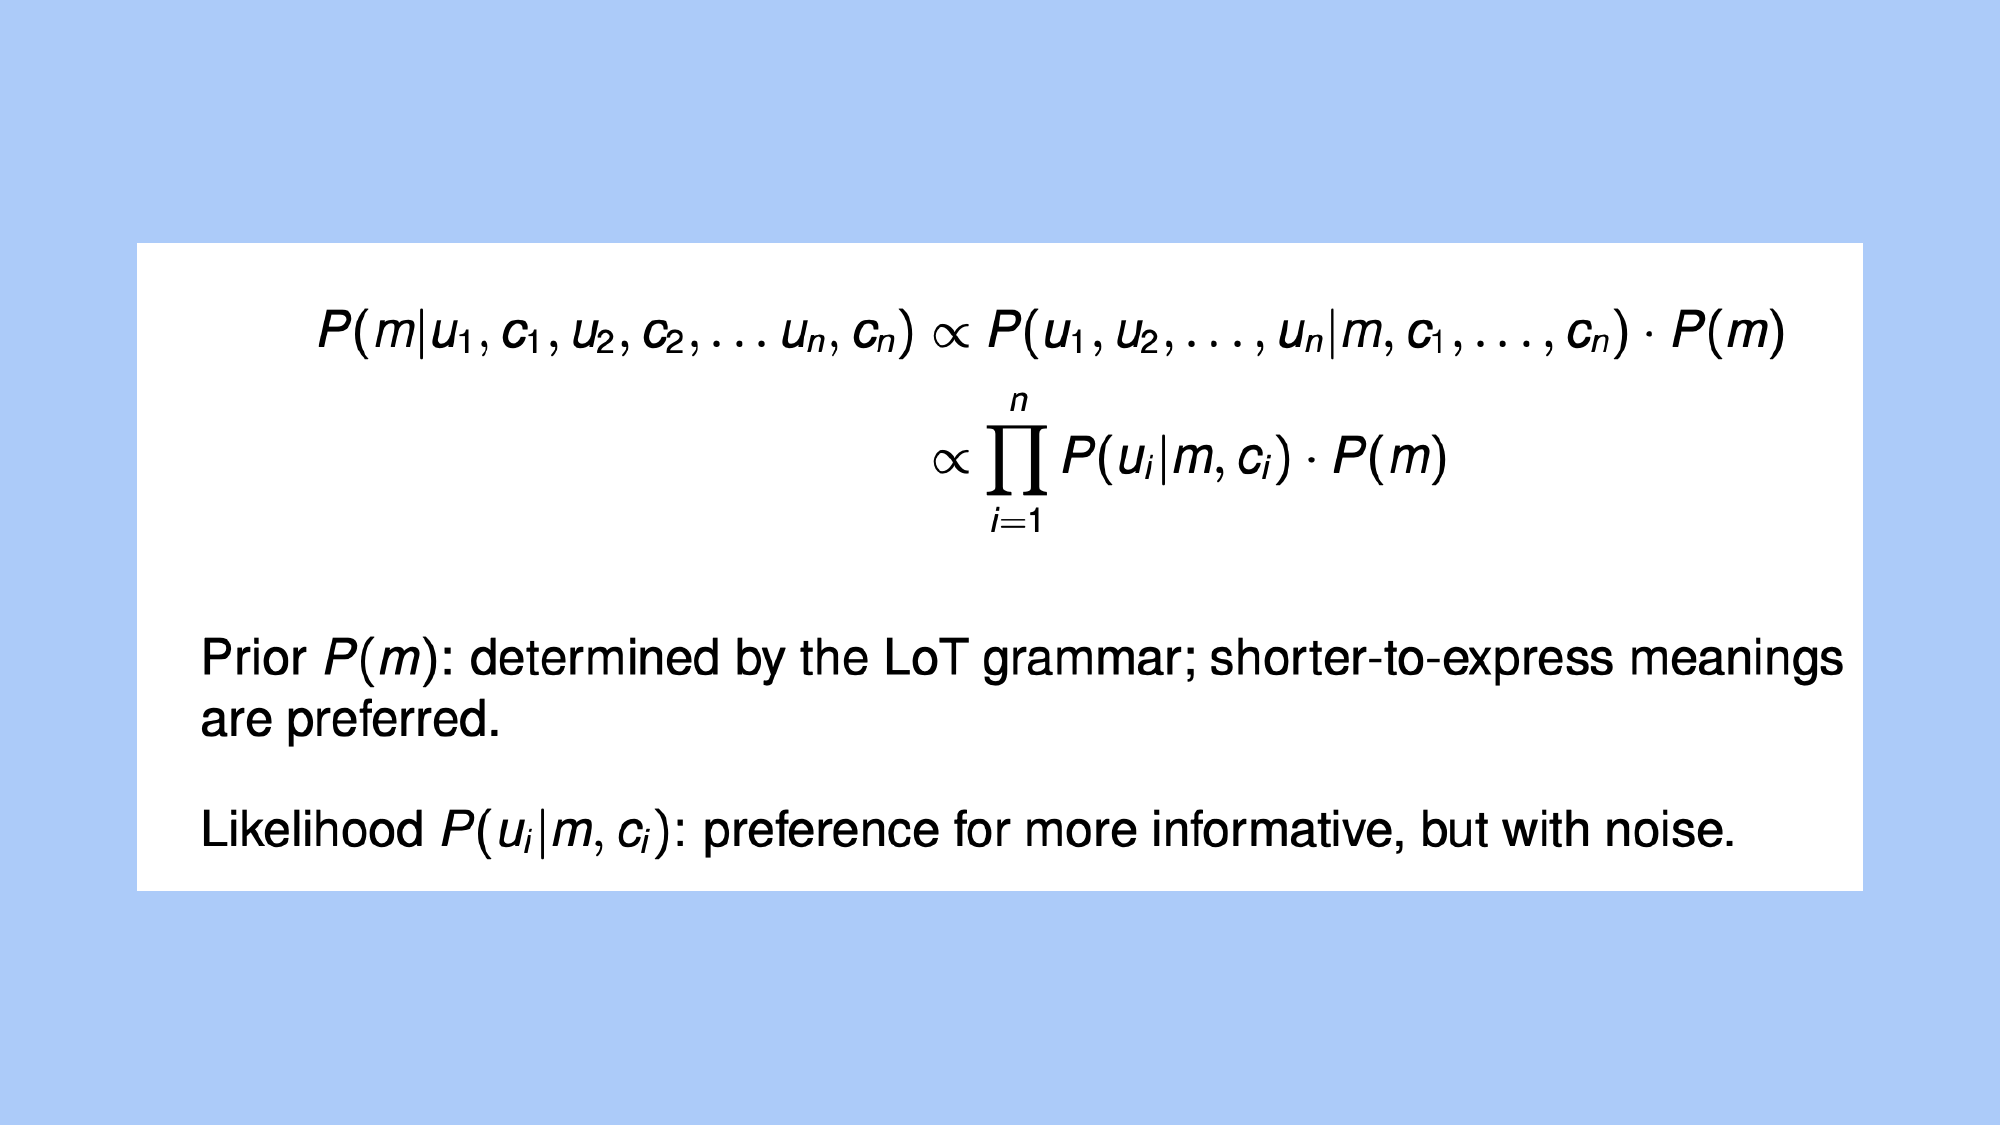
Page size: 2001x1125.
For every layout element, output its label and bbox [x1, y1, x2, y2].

list [137, 243, 1863, 891]
